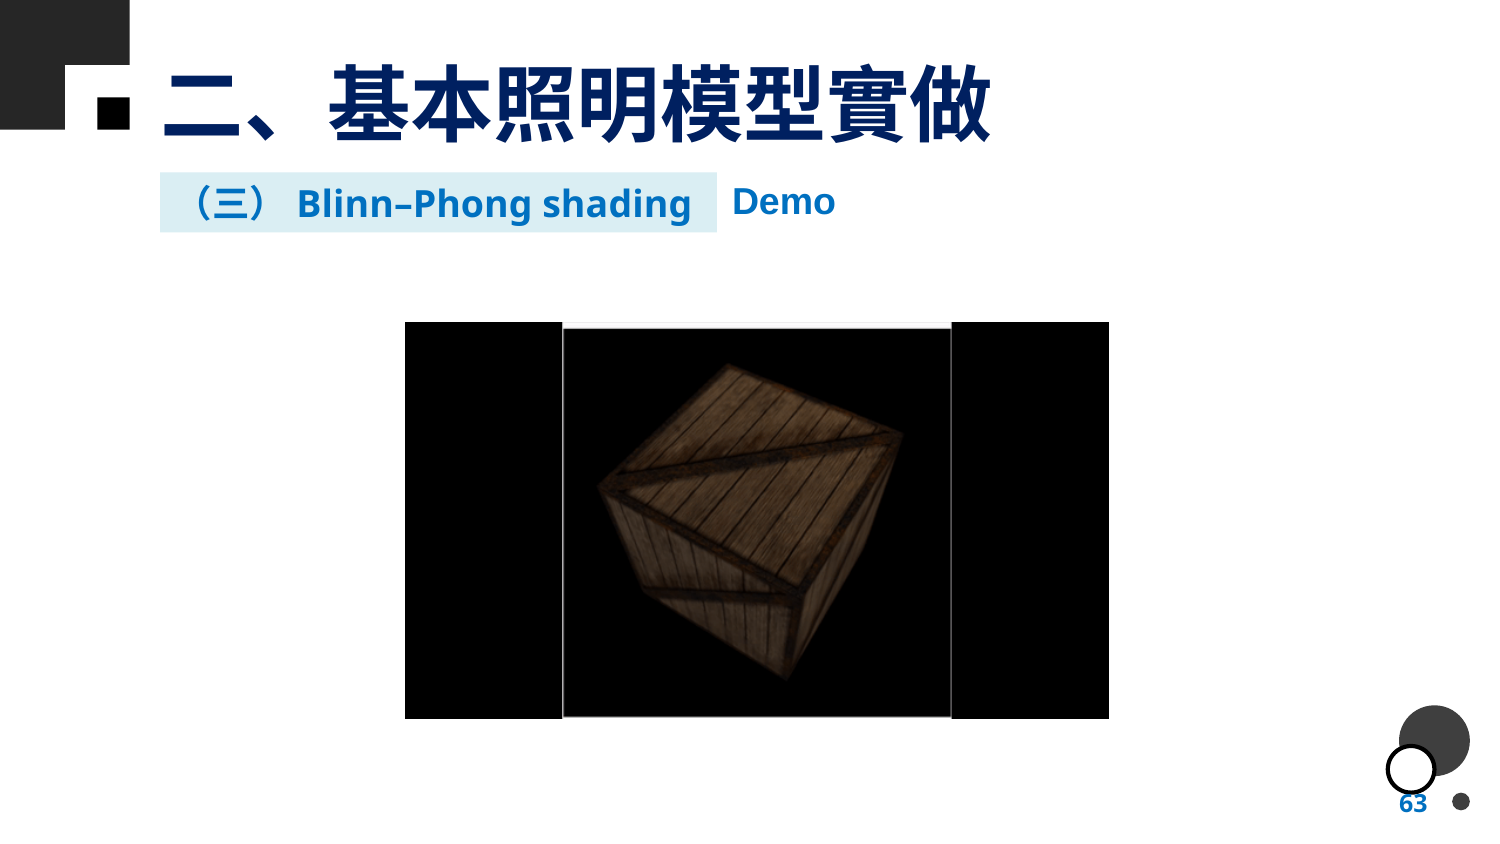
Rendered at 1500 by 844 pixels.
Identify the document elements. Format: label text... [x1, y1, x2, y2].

picture [404, 322, 1109, 719]
slide_number 63 [1092, 782, 1443, 827]
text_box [0, 0, 130, 130]
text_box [1387, 705, 1471, 811]
text_box （三）Blinn–Phong shading [160, 172, 717, 233]
title 二、基本照明模型實做 [145, 32, 1160, 173]
text_box Demo [717, 169, 853, 230]
